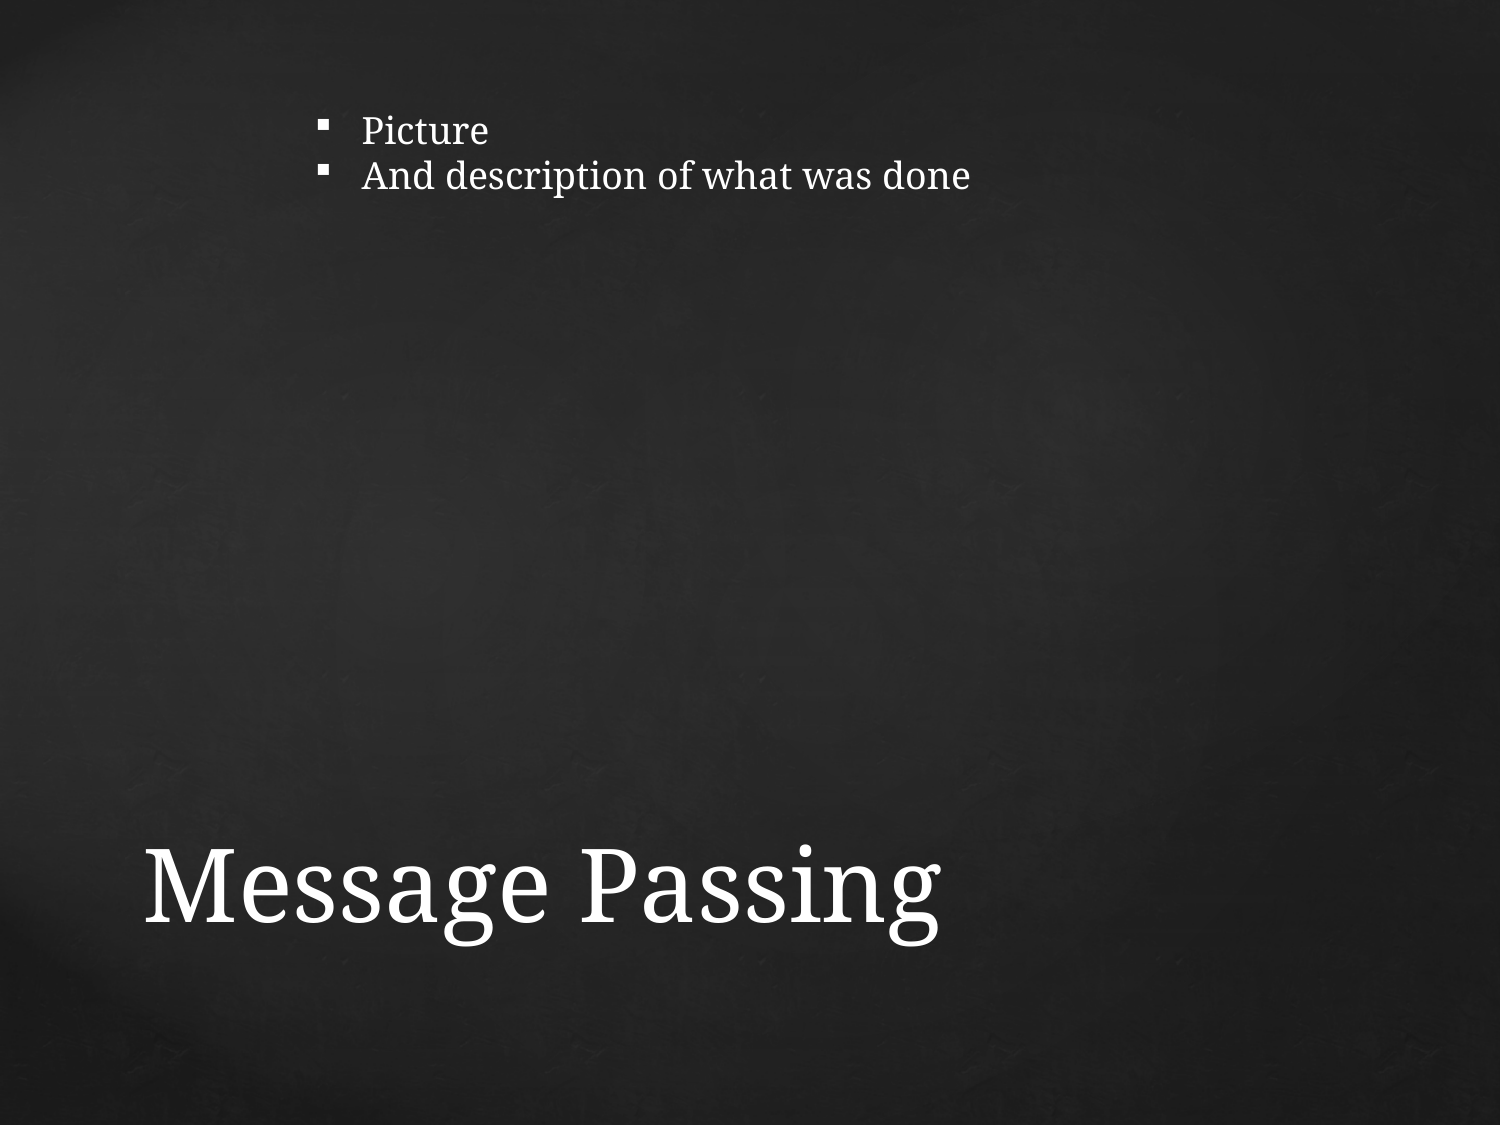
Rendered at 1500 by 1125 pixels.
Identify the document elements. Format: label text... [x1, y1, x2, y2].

text_box Picture And description of what was done [300, 99, 1375, 205]
title Message Passing [127, 800, 1365, 950]
